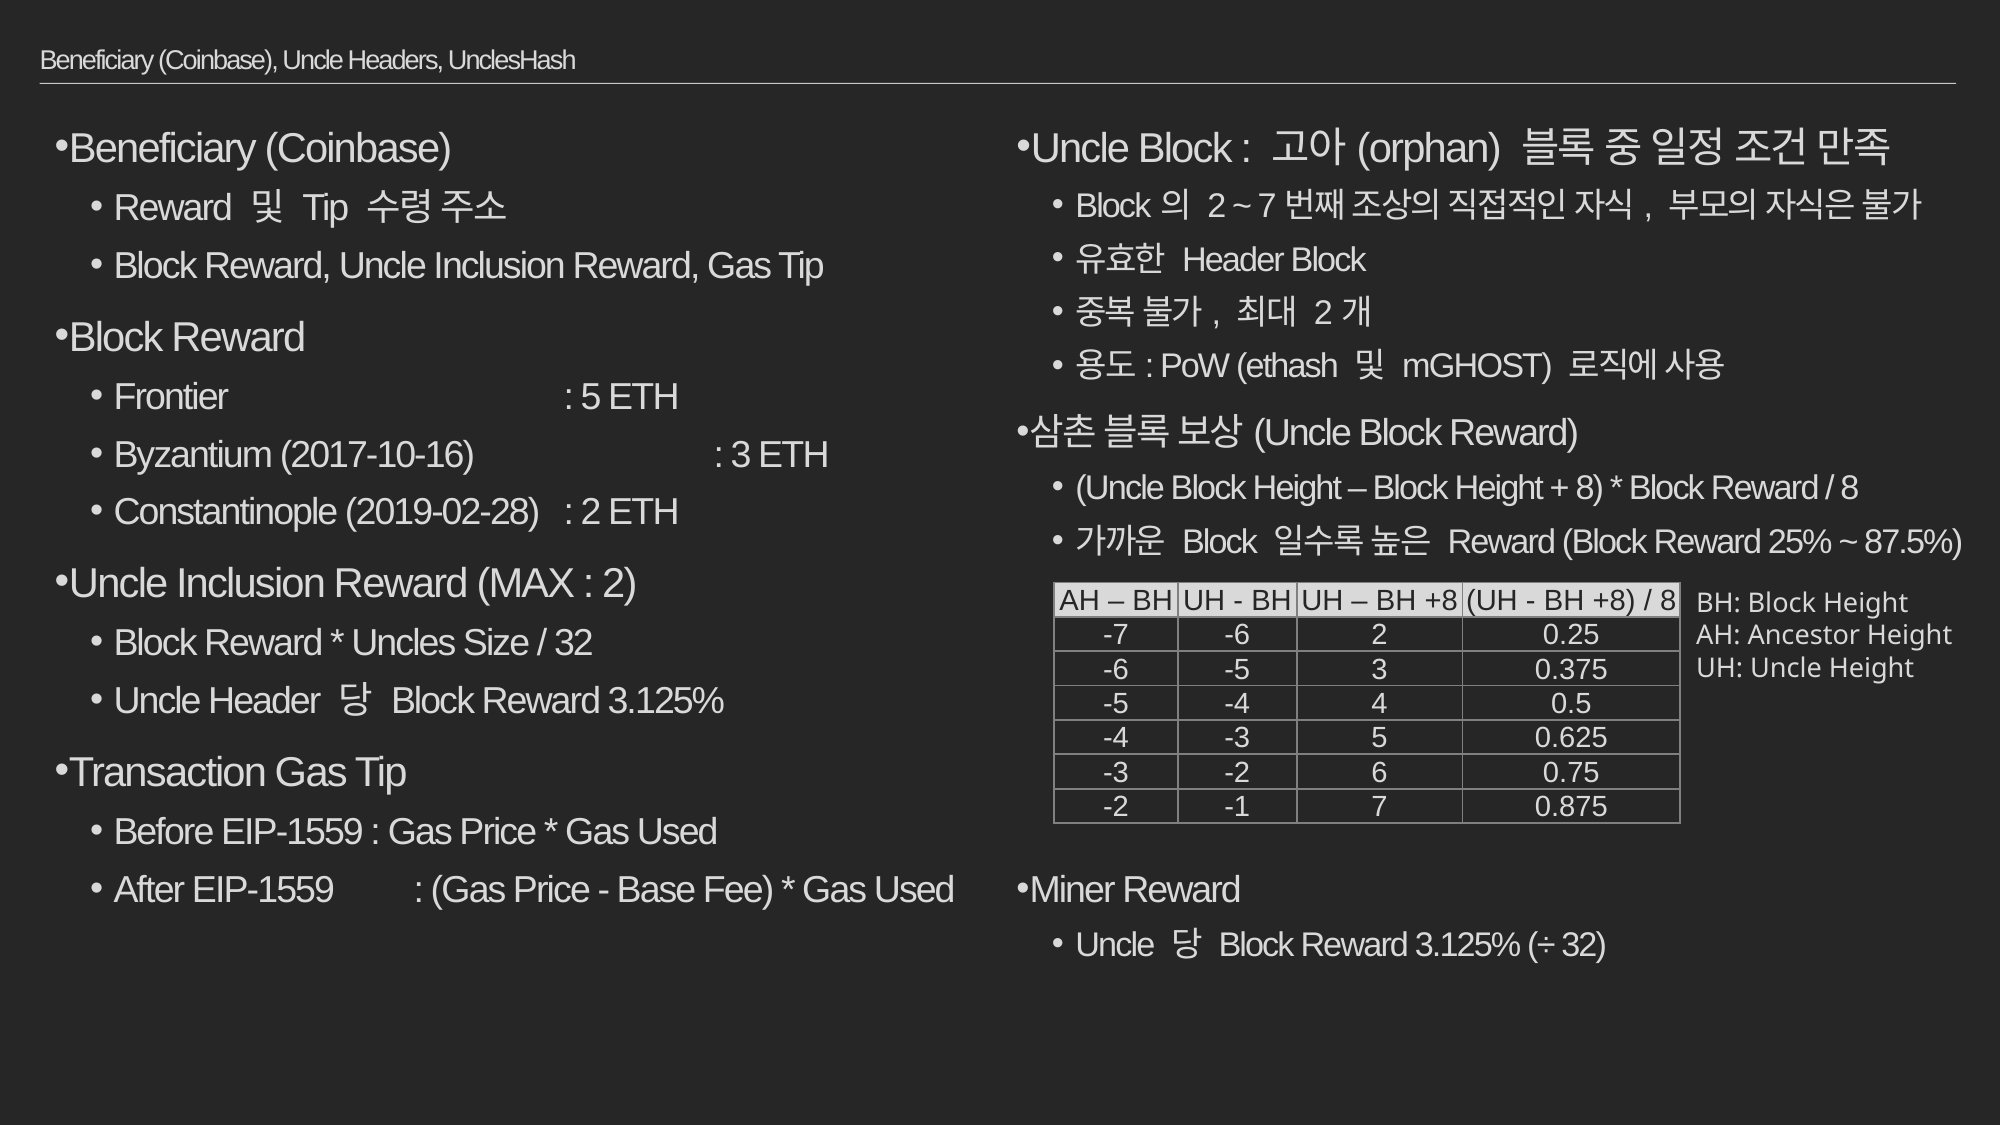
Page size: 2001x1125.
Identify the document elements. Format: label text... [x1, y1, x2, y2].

table_cell 2 [1298, 618, 1462, 650]
table_cell -1 [1179, 790, 1296, 822]
table_header (UH - BH +8) / 8 [1463, 583, 1679, 616]
table_header AH – BH [1055, 583, 1177, 616]
table_cell -5 [1179, 652, 1296, 685]
table_cell -4 [1055, 721, 1177, 753]
table_cell 0.75 [1463, 755, 1679, 788]
table_cell -2 [1179, 755, 1296, 788]
table_cell 0.375 [1463, 652, 1679, 685]
list Beneficiary (Coinbase) Reward 및 Tip 수령 주소 Block Reward, Uncle Inclusion Reward, Gas Tip Block Reward Frontier : 5 ETH Byzantium (2017-10-16) : 3 ETH Constantinople (2019-02-28) : 2 ETH Uncle Inclusion Reward (MAX : 2) Block Reward * Uncles Size / 32 Uncle Header 당 Block Reward 3.125% Transaction Gas Tip Before EIP-1559 : Gas Price * Gas Used After EIP-1559 : (Gas Price - Base Fee) * Gas Used [39, 110, 1000, 1094]
table_header UH - BH [1179, 583, 1296, 616]
table_cell 0.25 [1463, 618, 1679, 650]
table_cell 0.875 [1463, 790, 1679, 822]
table_cell 7 [1298, 790, 1462, 822]
table_cell 0.5 [1463, 686, 1679, 719]
table_cell 3 [1298, 652, 1462, 685]
table_cell 6 [1298, 755, 1462, 788]
table_cell -2 [1055, 790, 1177, 822]
table_header UH – BH +8 [1298, 583, 1462, 616]
table_cell -3 [1179, 721, 1296, 753]
table_cell -3 [1055, 755, 1177, 788]
text_box BH: Block Height AH: Ancestor Height UH: Uncle Height [1681, 577, 1968, 690]
title Beneficiary (Coinbase), Uncle Headers, UnclesHash [39, 31, 1961, 84]
table_cell -5 [1055, 686, 1177, 719]
table_cell -4 [1179, 686, 1296, 719]
table_cell 0.625 [1463, 721, 1679, 753]
table_cell -6 [1179, 618, 1296, 650]
table_cell 4 [1298, 686, 1462, 719]
table_cell 5 [1298, 721, 1462, 753]
table_cell -7 [1055, 618, 1177, 650]
text_box Uncle Block : 고아(orphan) 블록 중 일정 조건 만족 Block의 2 ~ 7번째 조상의 직접적인 자식, 부모의 자식은 불가 유효한 Header Block 중복 불가, 최대 2개 용도: PoW (ethash 및 mGHOST) 로직에 사용 삼촌 블록 보상(Uncle Block Reward) (Uncle Block Height – Block Height + 8) * Block Reward / 8 가까운 Block 일수록 높은 Reward (Block Reward 25% ~ 87.5%) Miner Reward Uncle 당 Block Reward 3.125% (÷ 32) [1001, 110, 2000, 1125]
table_cell -6 [1055, 652, 1177, 685]
